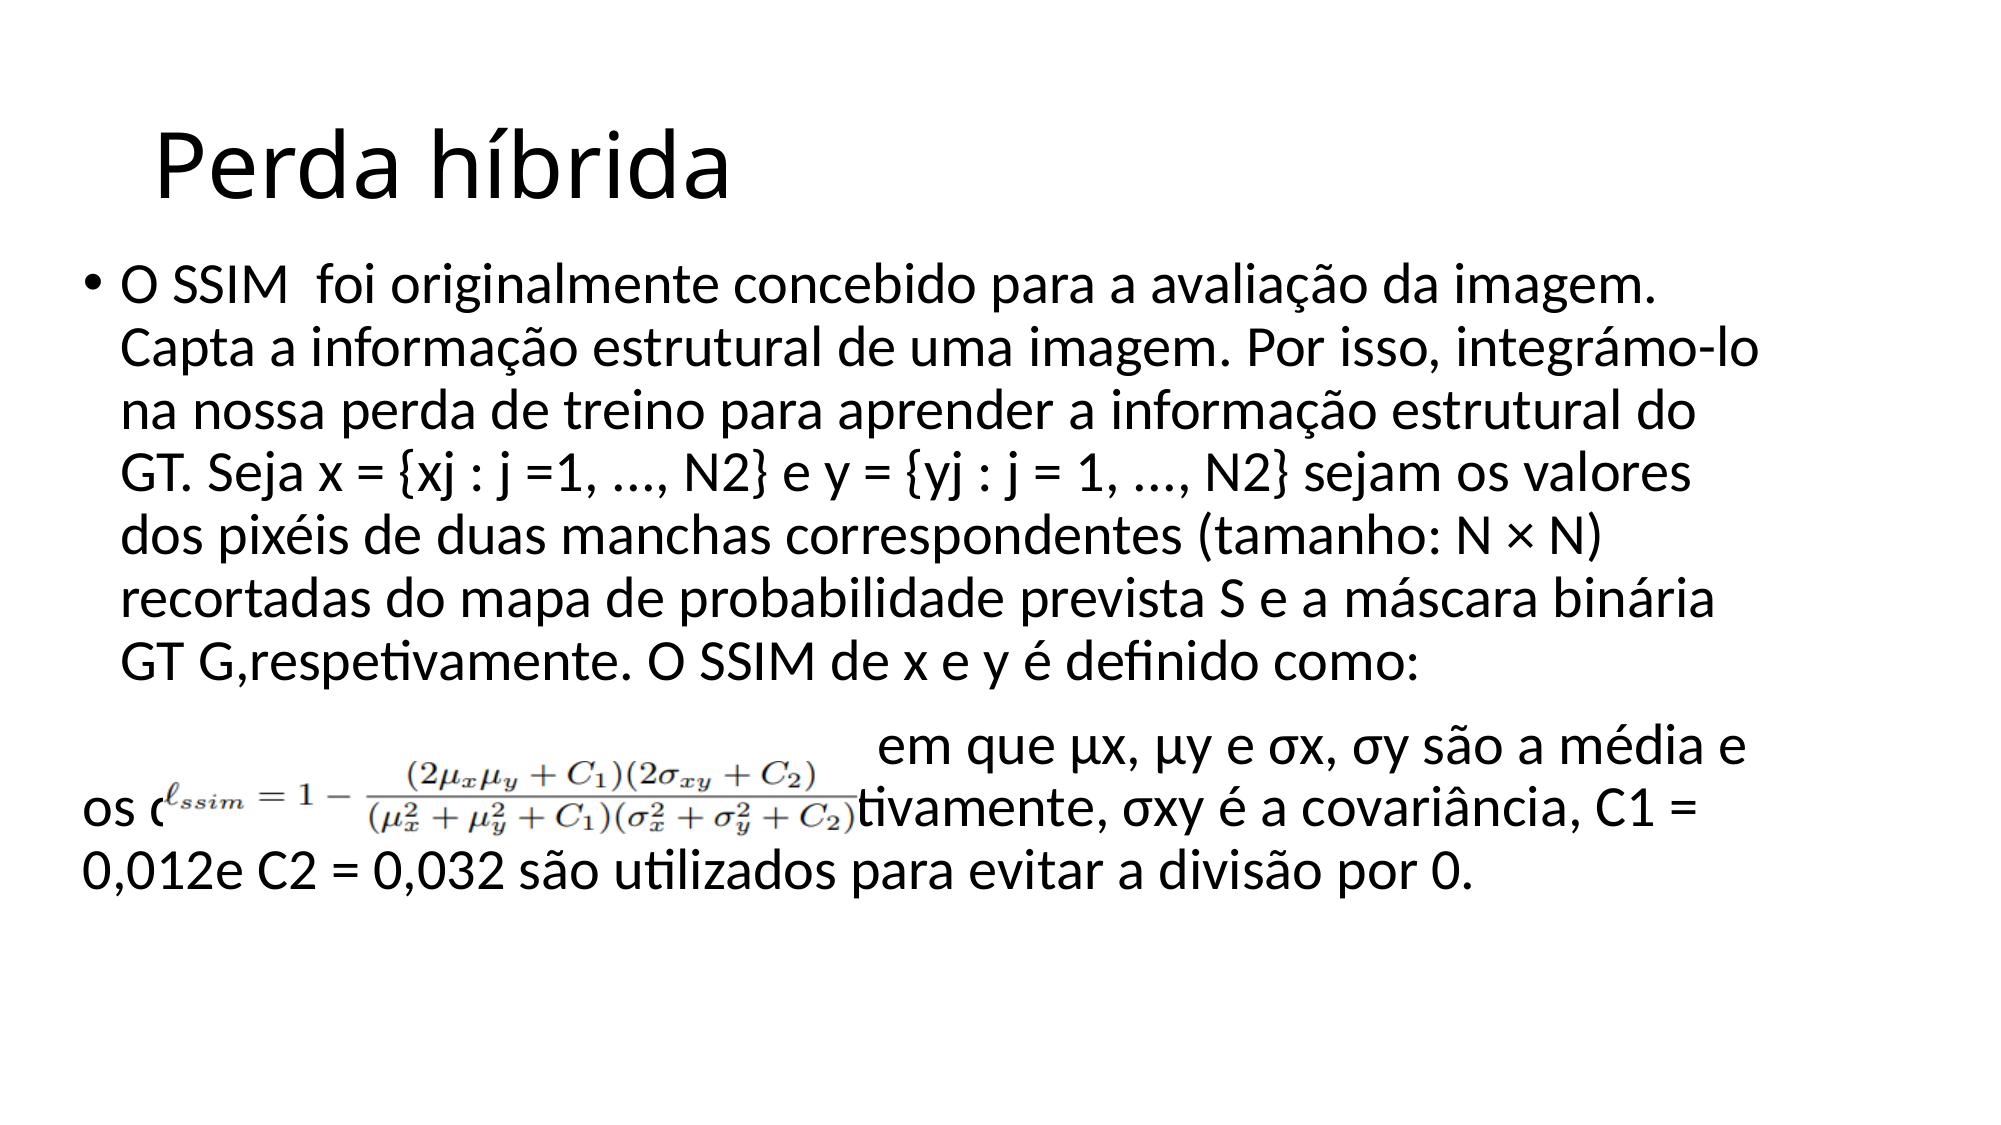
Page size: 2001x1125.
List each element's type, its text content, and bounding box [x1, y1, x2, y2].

picture [163, 761, 859, 842]
title Perda híbrida [137, 59, 1863, 278]
list O SSIM foi originalmente concebido para a avaliação da imagem. Capta a informação estrutural de uma imagem. Por isso, integrámo-lo na nossa perda de treino para aprender a informação estrutural do GT. Seja x = {xj : j =1, ..., N2} e y = {yj : j = 1, ..., N2} sejam os valores dos pixéis de duas manchas correspondentes (tamanho: N × N) recortadas do mapa de probabilidade prevista S e a máscara binária GT G,respetivamente. O SSIM de x e y é definido como: em que µx, µy e σx, σy são a média e os desvios-padrão de x e y, respetivamente, σxy é a covariância, C1 = 0,012e C2 = 0,032 são utilizados para evitar a divisão por 0. [67, 245, 1793, 973]
